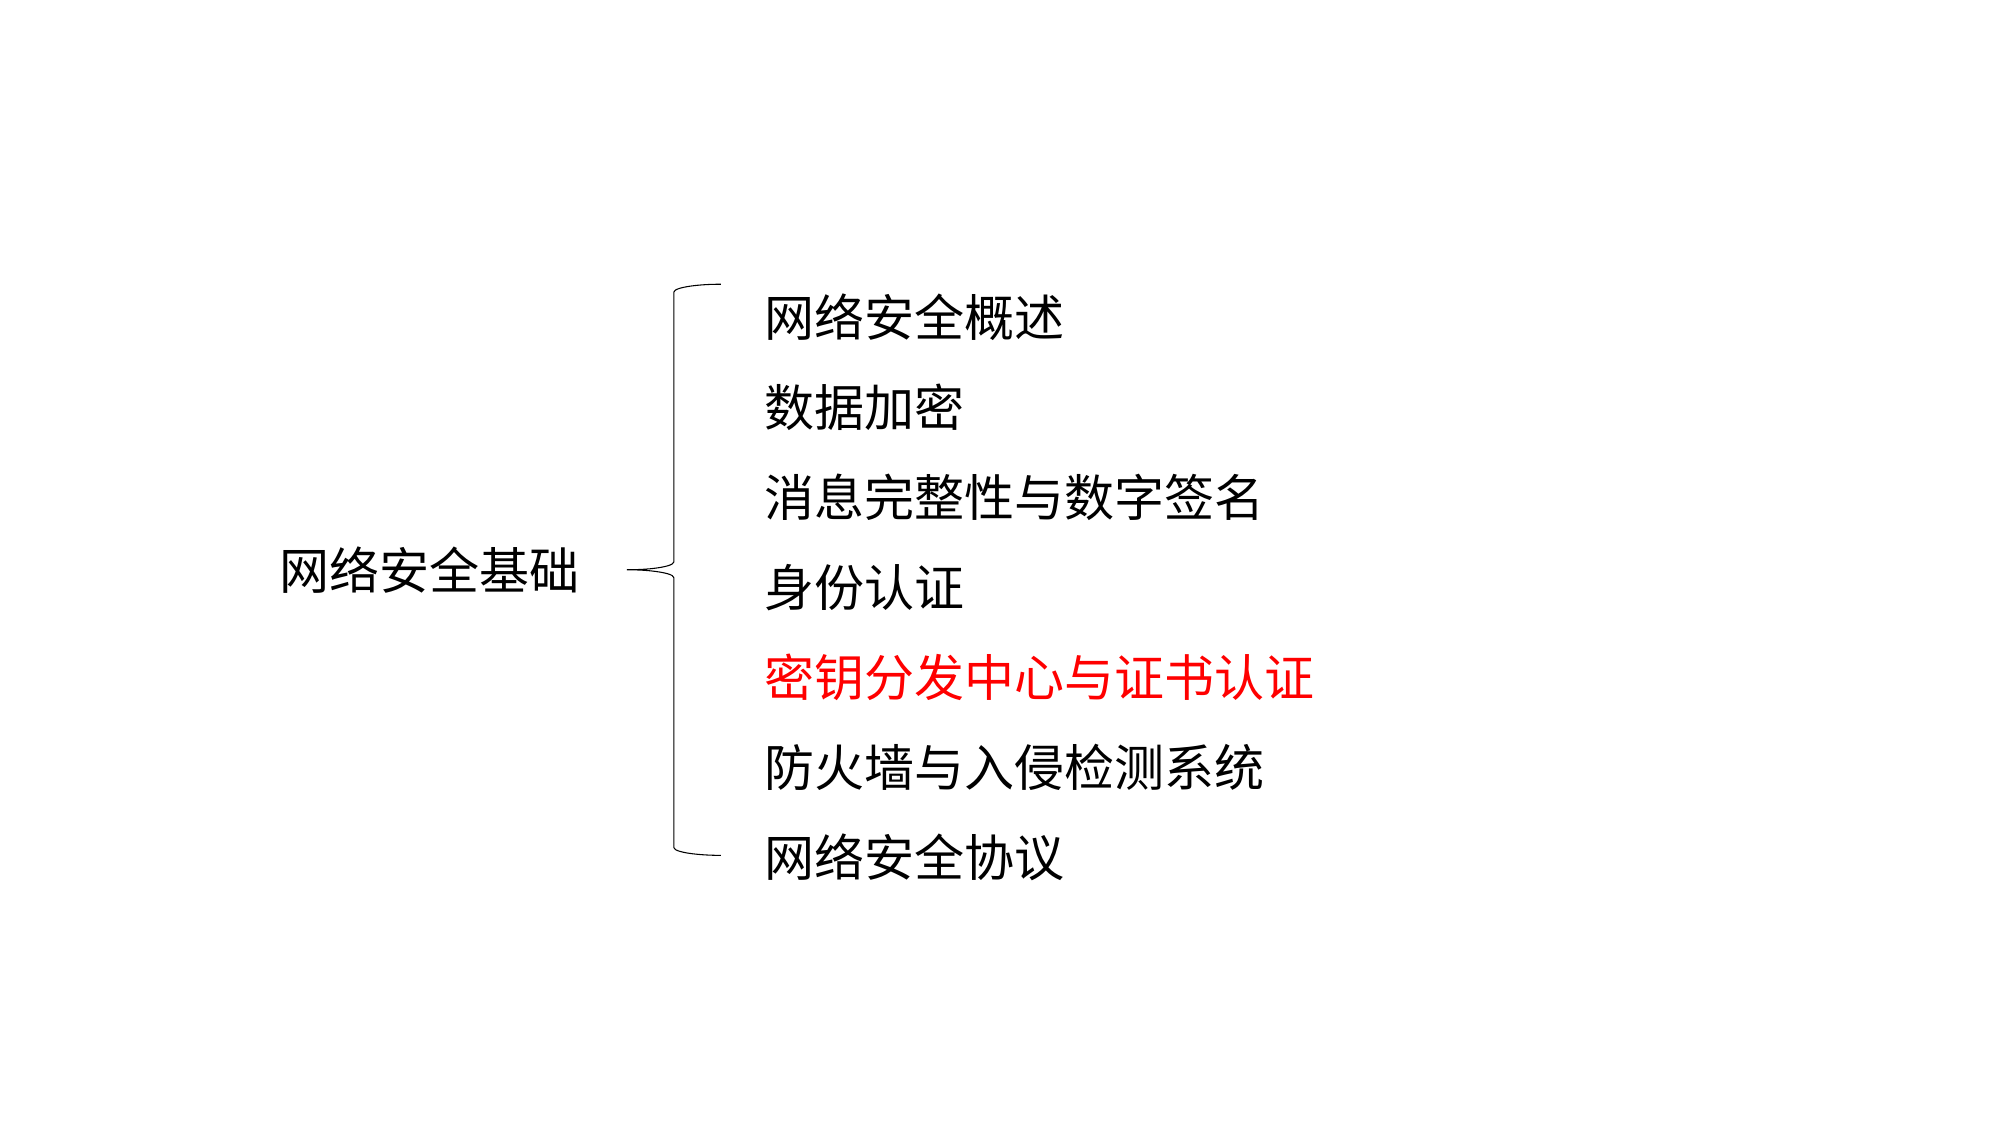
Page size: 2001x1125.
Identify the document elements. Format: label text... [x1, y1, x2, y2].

text_box 网络安全基础 [265, 531, 655, 607]
text_box [655, 283, 721, 856]
text_box 网络安全概述 数据加密 消息完整性与数字签名 身份认证 密钥分发中心与证书认证 防火墙与入侵检测系统 网络安全协议 [749, 249, 1494, 895]
